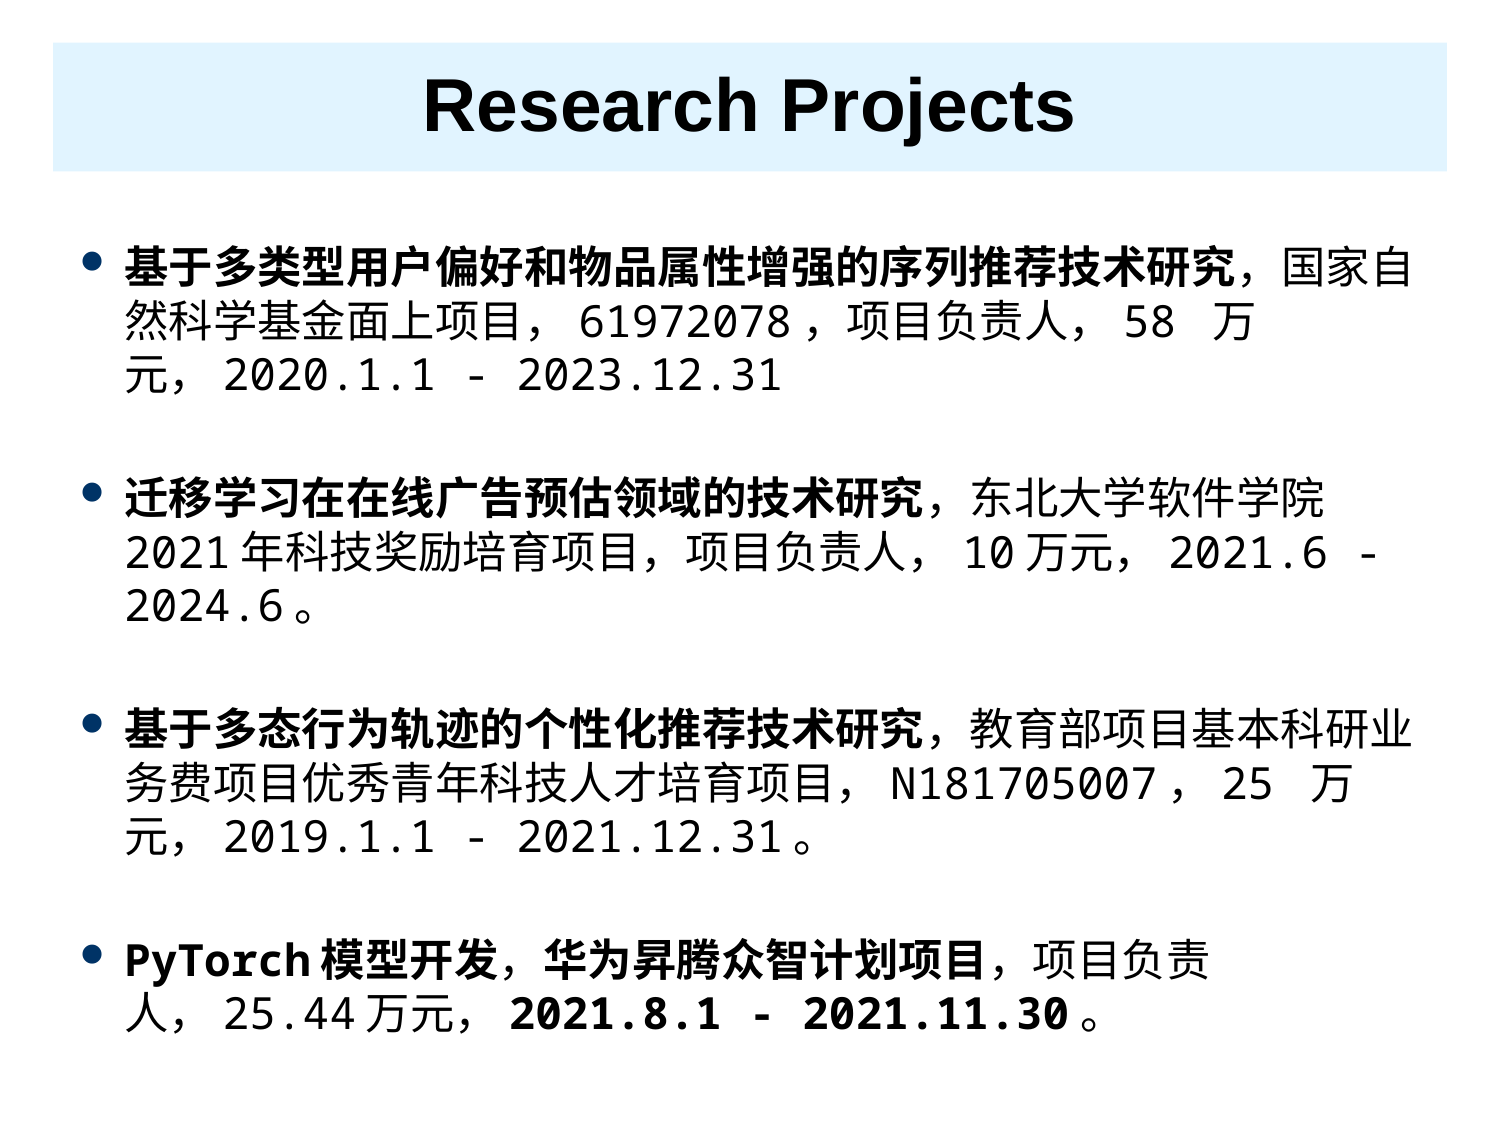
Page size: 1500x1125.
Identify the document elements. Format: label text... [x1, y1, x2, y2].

title Research Projects [53, 42, 1447, 172]
list 基于多类型用户偏好和物品属性增强的序列推荐技术研究，国家自然科学基金面上项目，61972078，项目负责人，58 万元，2020.1.1 - 2023.12.31 迁移学习在在线广告预估领域的技术研究，东北大学软件学院2021年科技奖励培育项目，项目负责人，10万元，2021.6 - 2024.6。 基于多态行为轨迹的个性化推荐技术研究，教育部项目基本科研业务费项目优秀青年科技人才培育项目，N181705007，25 万元，2019.1.1 - 2021.12.31。 PyTorch模型开发，华为昇腾众智计划项目，项目负责人，25.44万元，2021.8.1 - 2021.11.30。 [64, 231, 1436, 1047]
